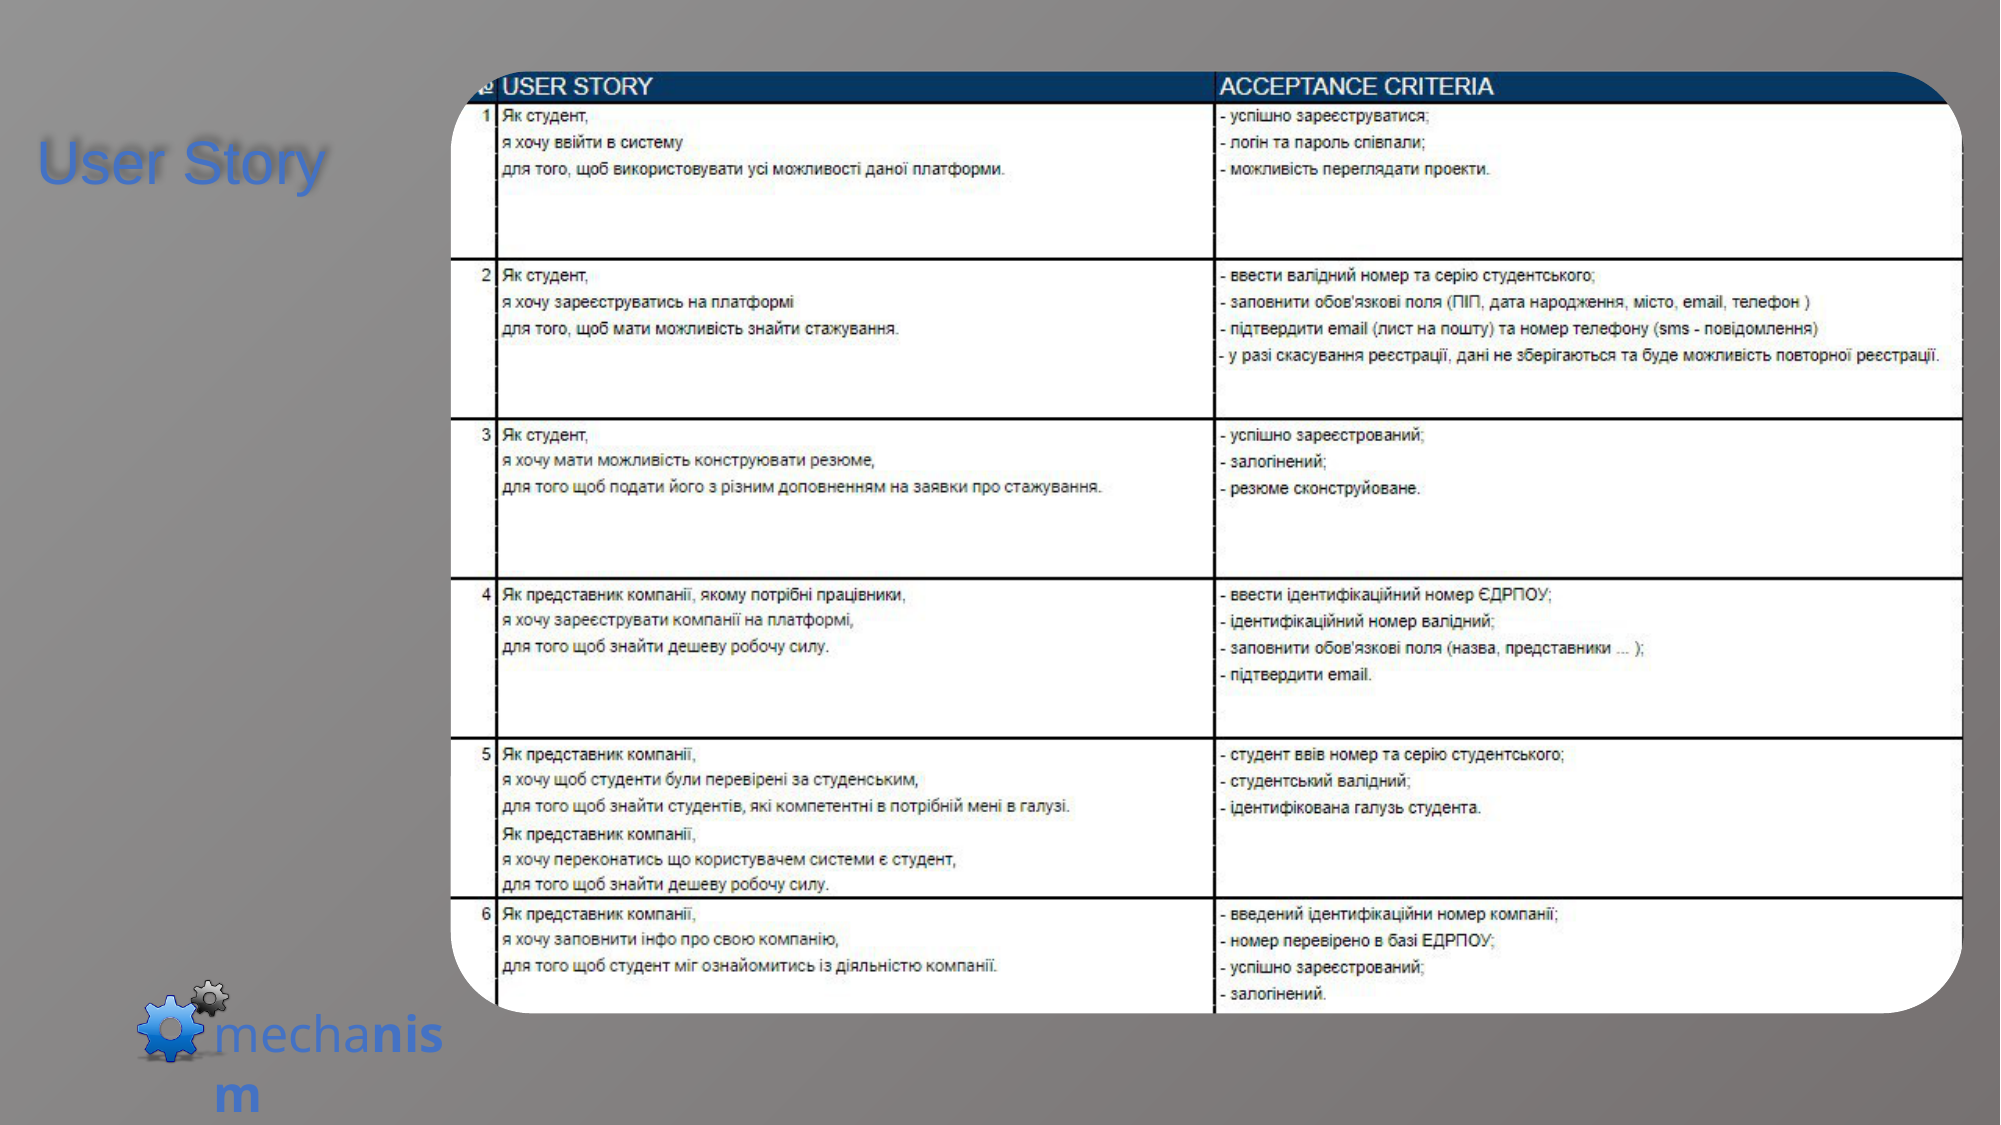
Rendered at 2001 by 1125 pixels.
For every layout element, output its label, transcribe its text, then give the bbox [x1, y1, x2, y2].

picture [450, 70, 1964, 1014]
picture [133, 971, 233, 1071]
text_box mechanism [199, 994, 500, 1125]
title User Story [21, 123, 450, 206]
